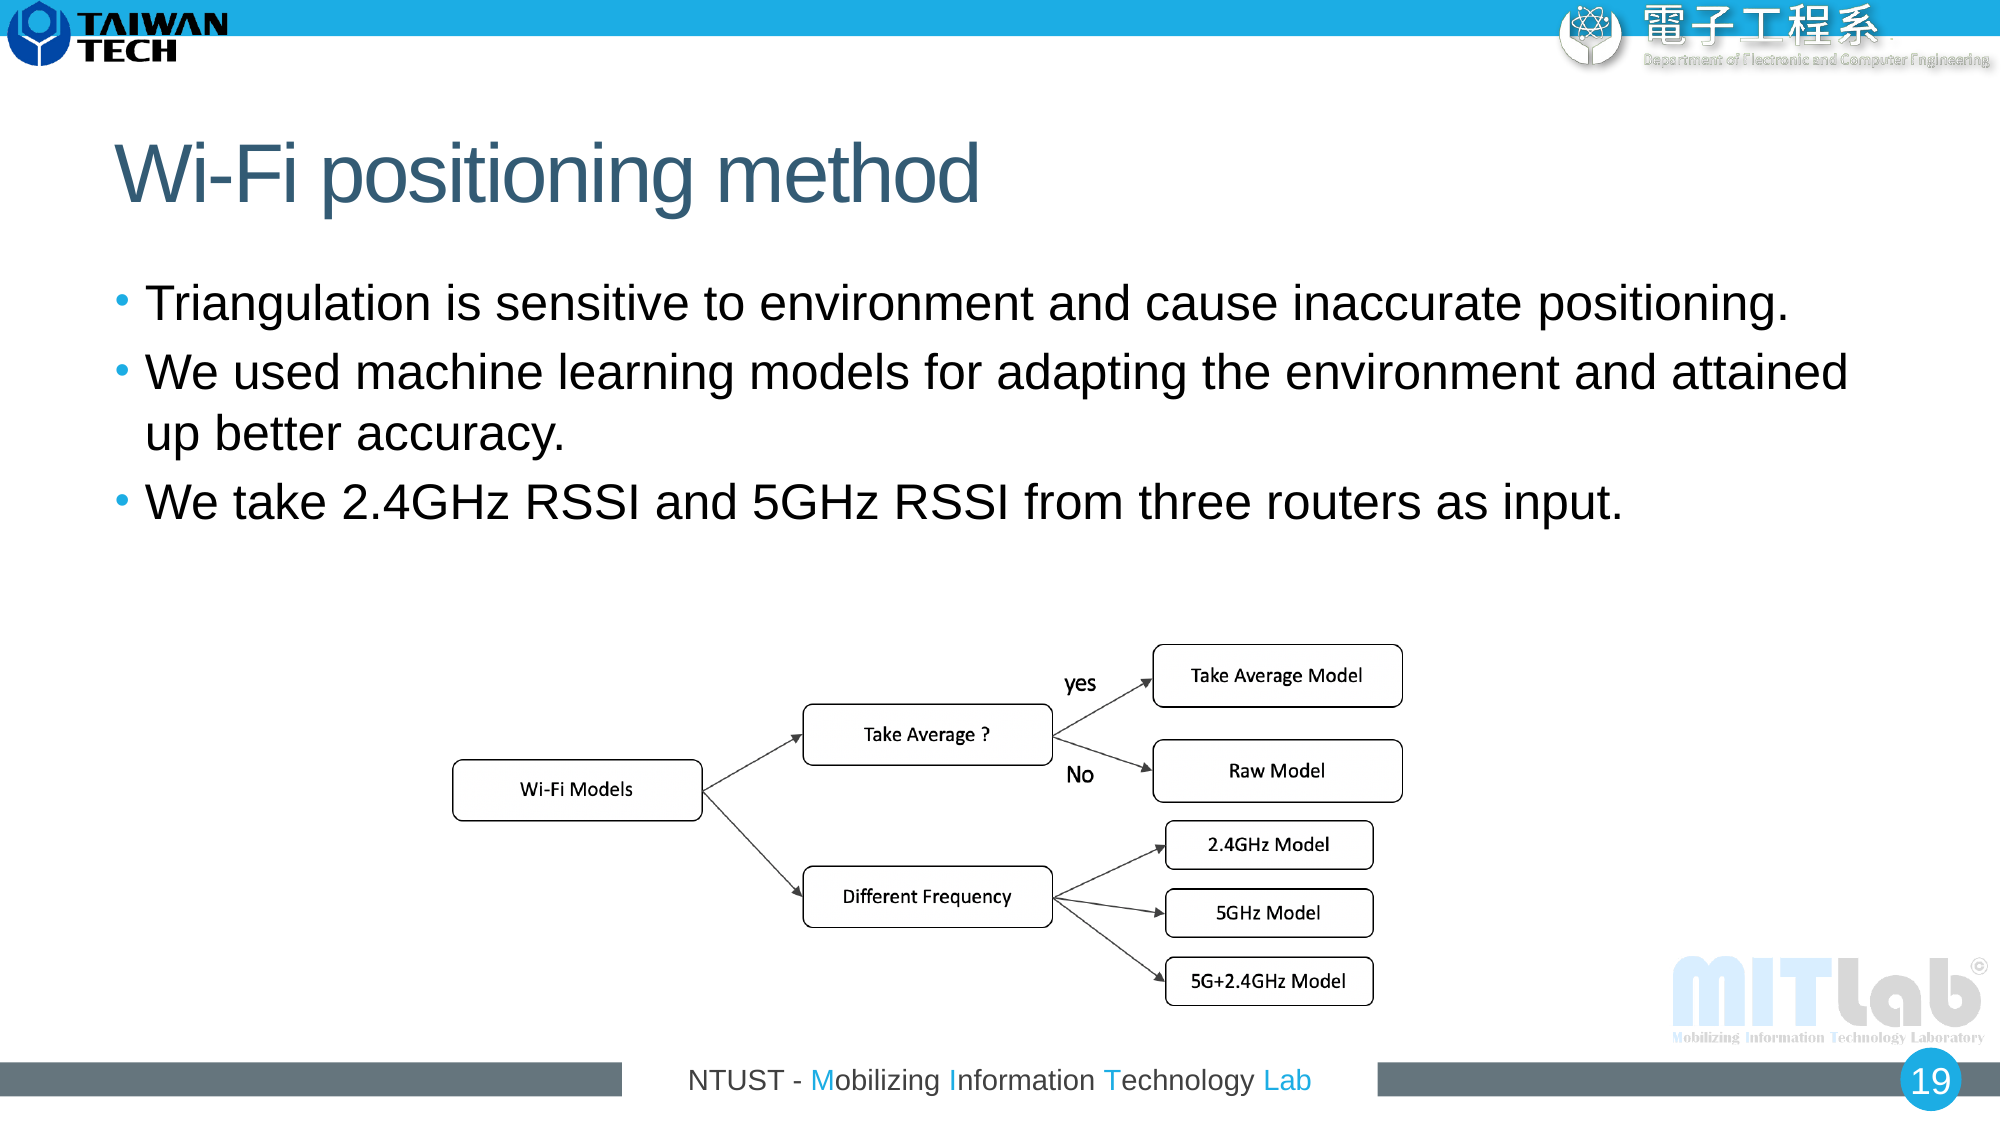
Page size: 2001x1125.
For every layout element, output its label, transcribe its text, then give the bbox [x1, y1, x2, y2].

title Wi-Fi positioning method [99, 87, 1900, 250]
list Triangulation is sensitive to environment and cause inaccurate positioning. We used machine learning models for adapting the environment and attained up better accuracy. We take 2.4GHz RSSI and 5GHz RSSI from three routers as input. [99, 262, 1900, 562]
slide_number 19 [1881, 1049, 1981, 1109]
picture [1555, 0, 1995, 74]
picture [420, 560, 1509, 1051]
picture [7, 0, 276, 66]
